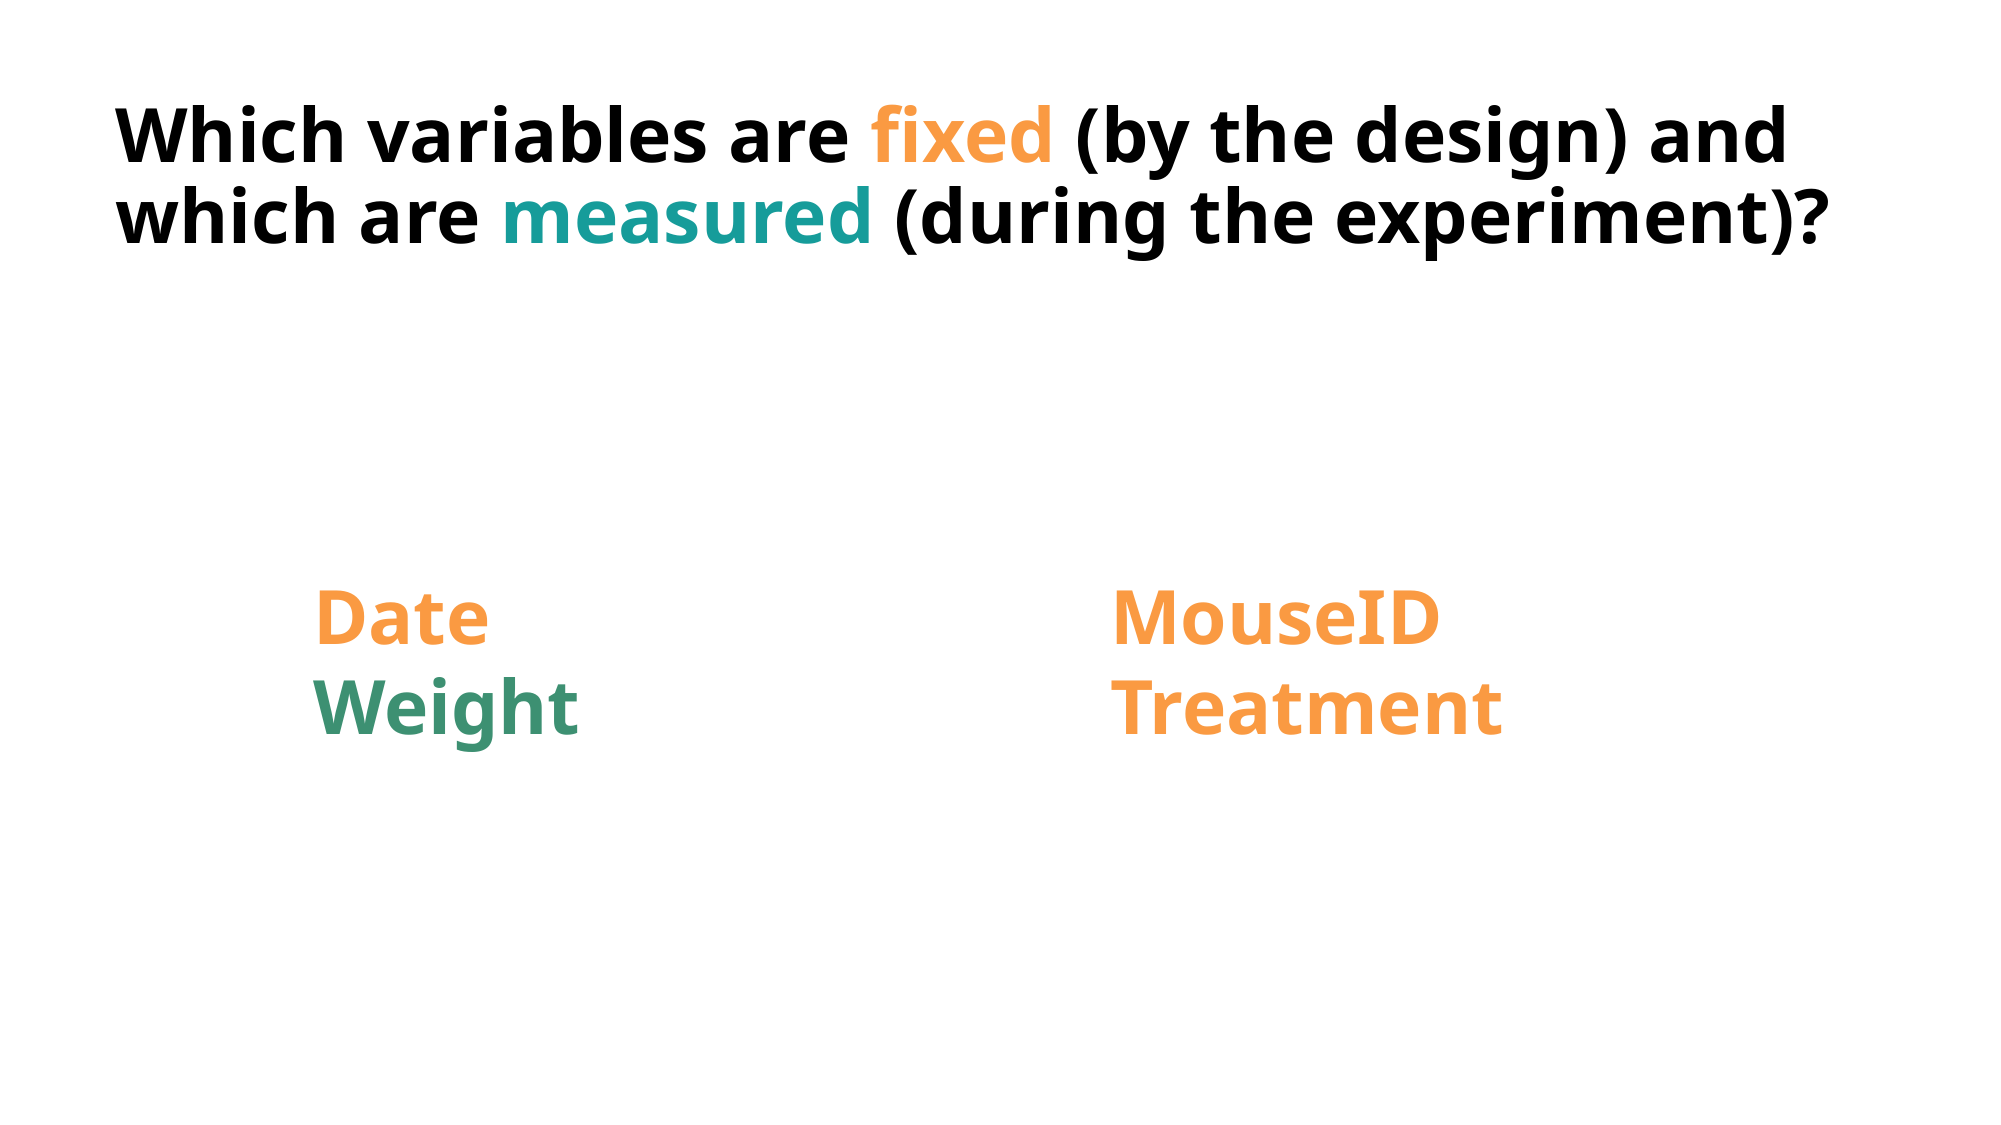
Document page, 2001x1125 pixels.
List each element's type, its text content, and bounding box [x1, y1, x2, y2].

text_box Date Weight MouseID Treatment [298, 562, 1922, 804]
title Which variables are fixed (by the design) and which are measured (during the experiment)? [100, 90, 1849, 276]
